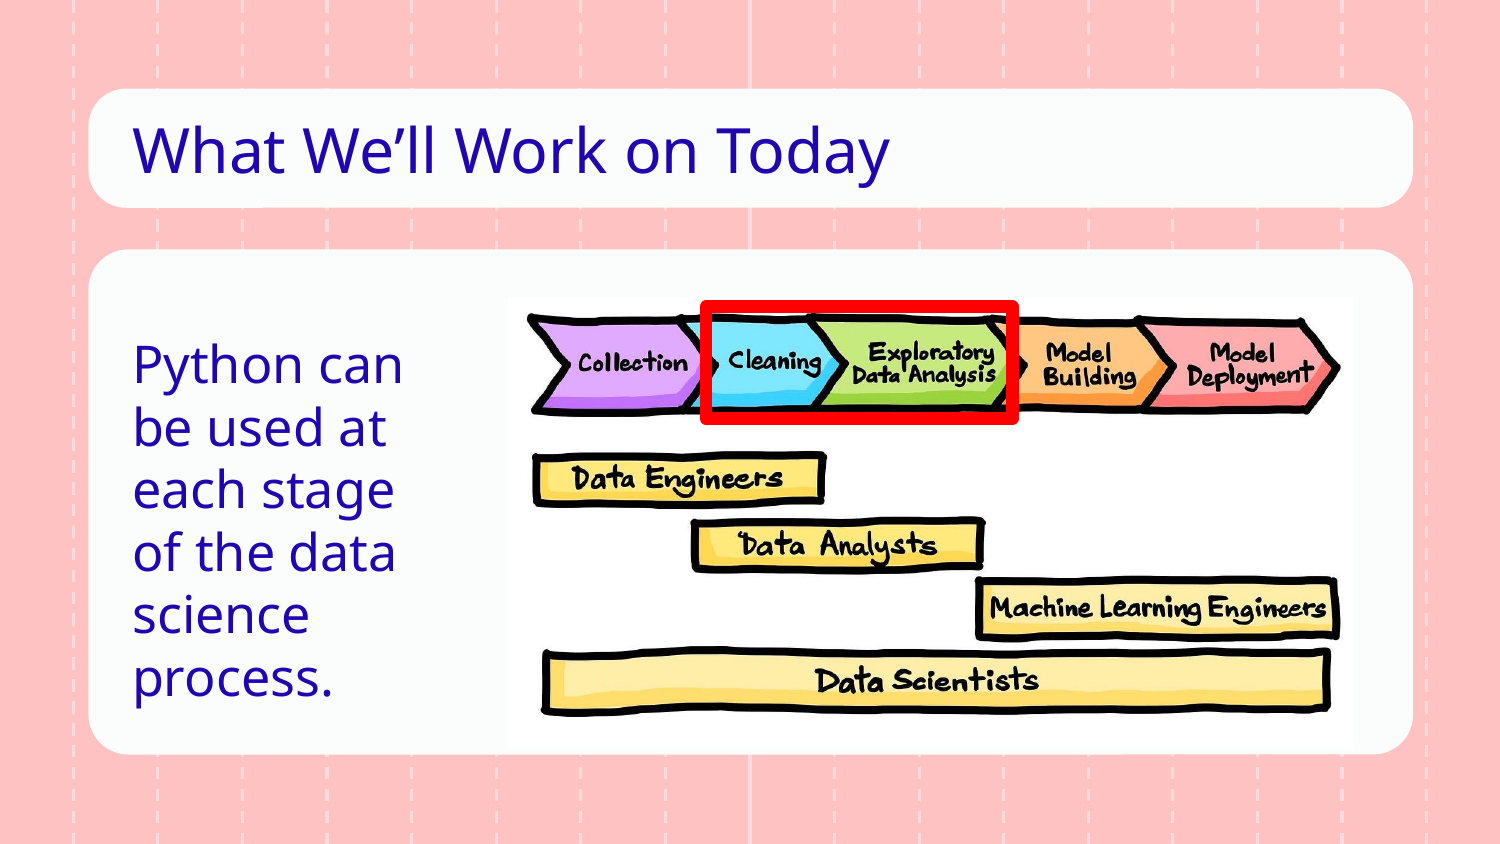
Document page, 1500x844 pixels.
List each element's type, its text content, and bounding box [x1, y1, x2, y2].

picture [508, 297, 1353, 748]
title What We’ll Work on Today [116, 100, 1383, 196]
list Python can be used at each stage of the data science process. [116, 316, 460, 687]
